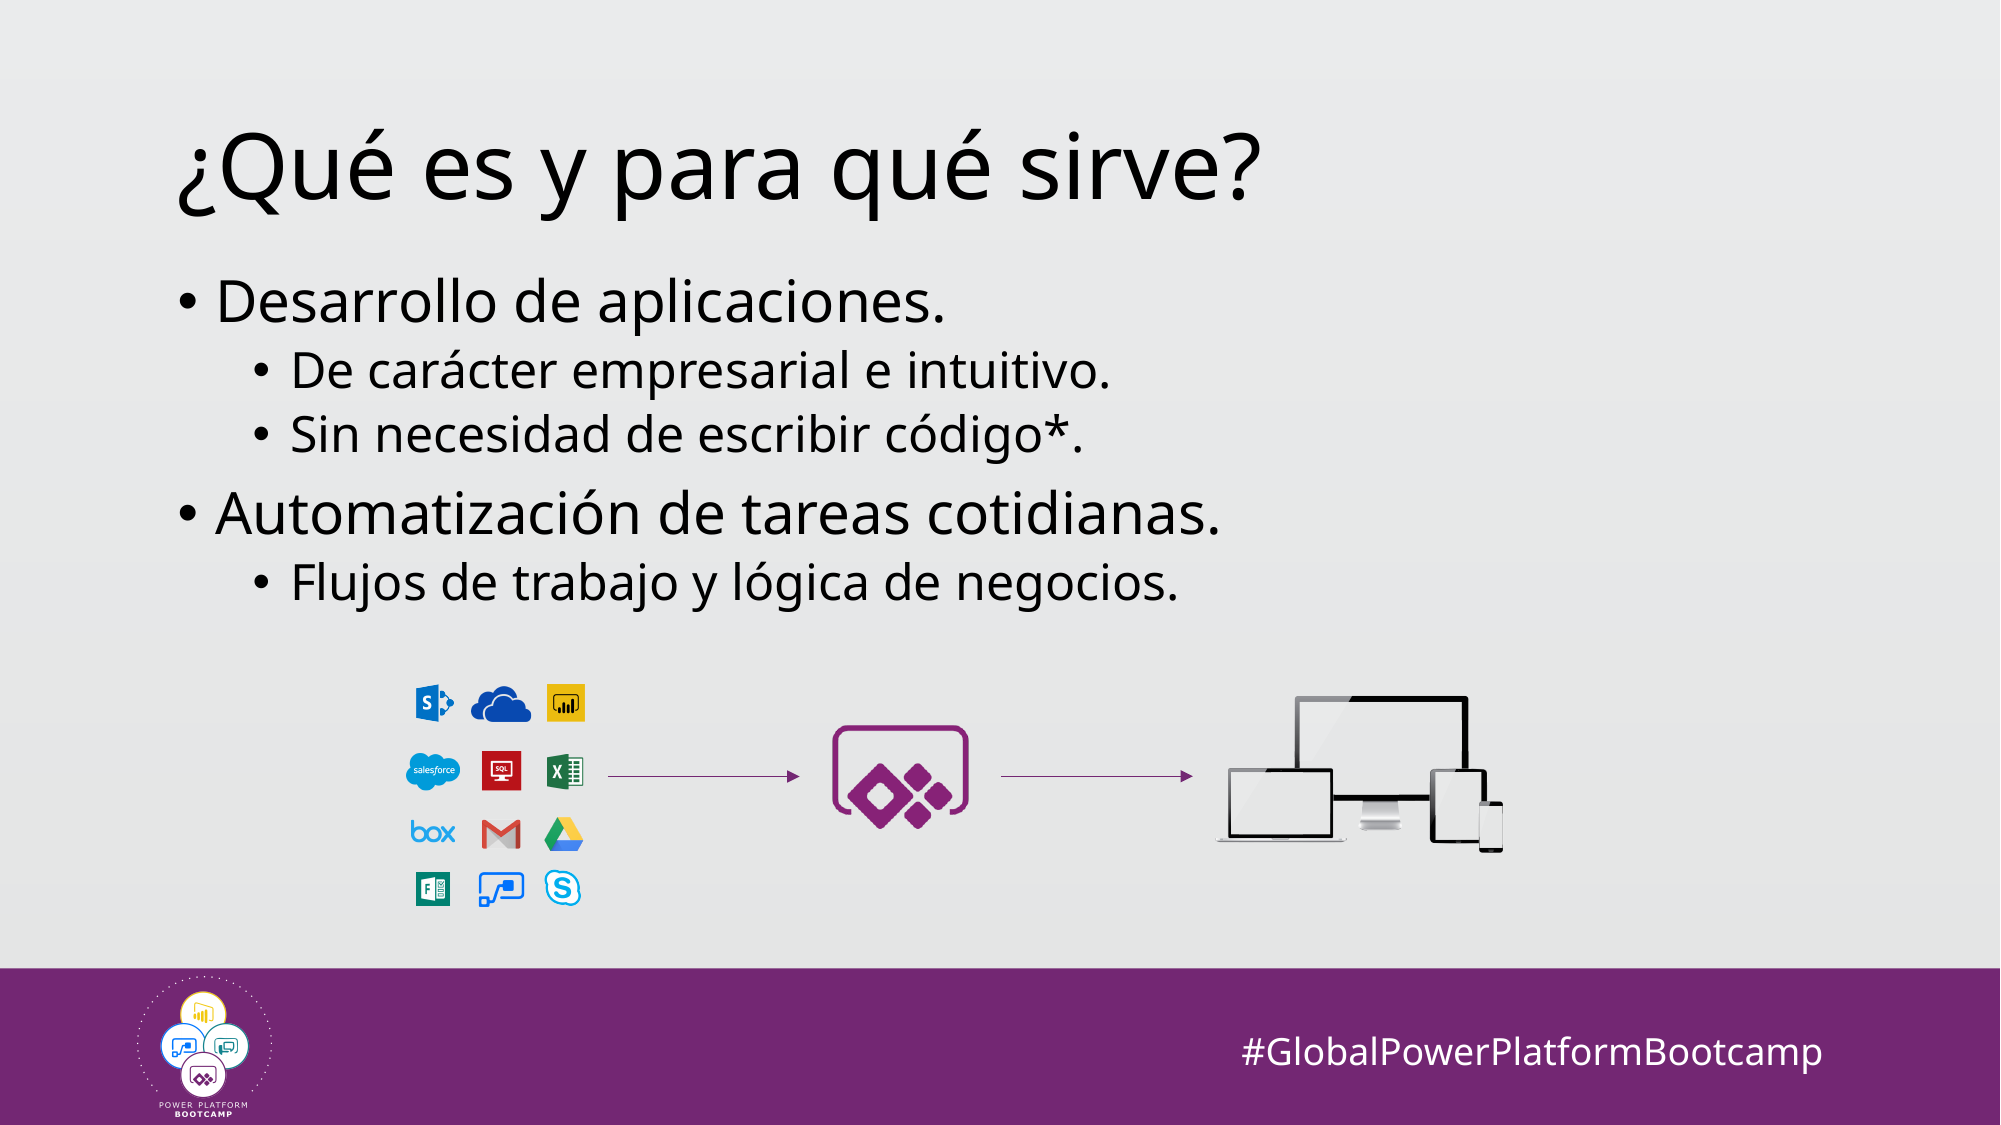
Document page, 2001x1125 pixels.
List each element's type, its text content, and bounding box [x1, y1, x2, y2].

picture [406, 684, 585, 908]
picture [715, 691, 1086, 862]
text_box ¿Qué es y para qué sirve? [162, 84, 1888, 254]
text_box Desarrollo de aplicaciones. De carácter empresarial e intuitivo. Sin necesidad de escribir código*. Automatización de tareas cotidianas. Flujos de trabajo y lógica de negocios. [162, 264, 1888, 731]
picture [1207, 689, 1512, 861]
picture [137, 976, 272, 1117]
